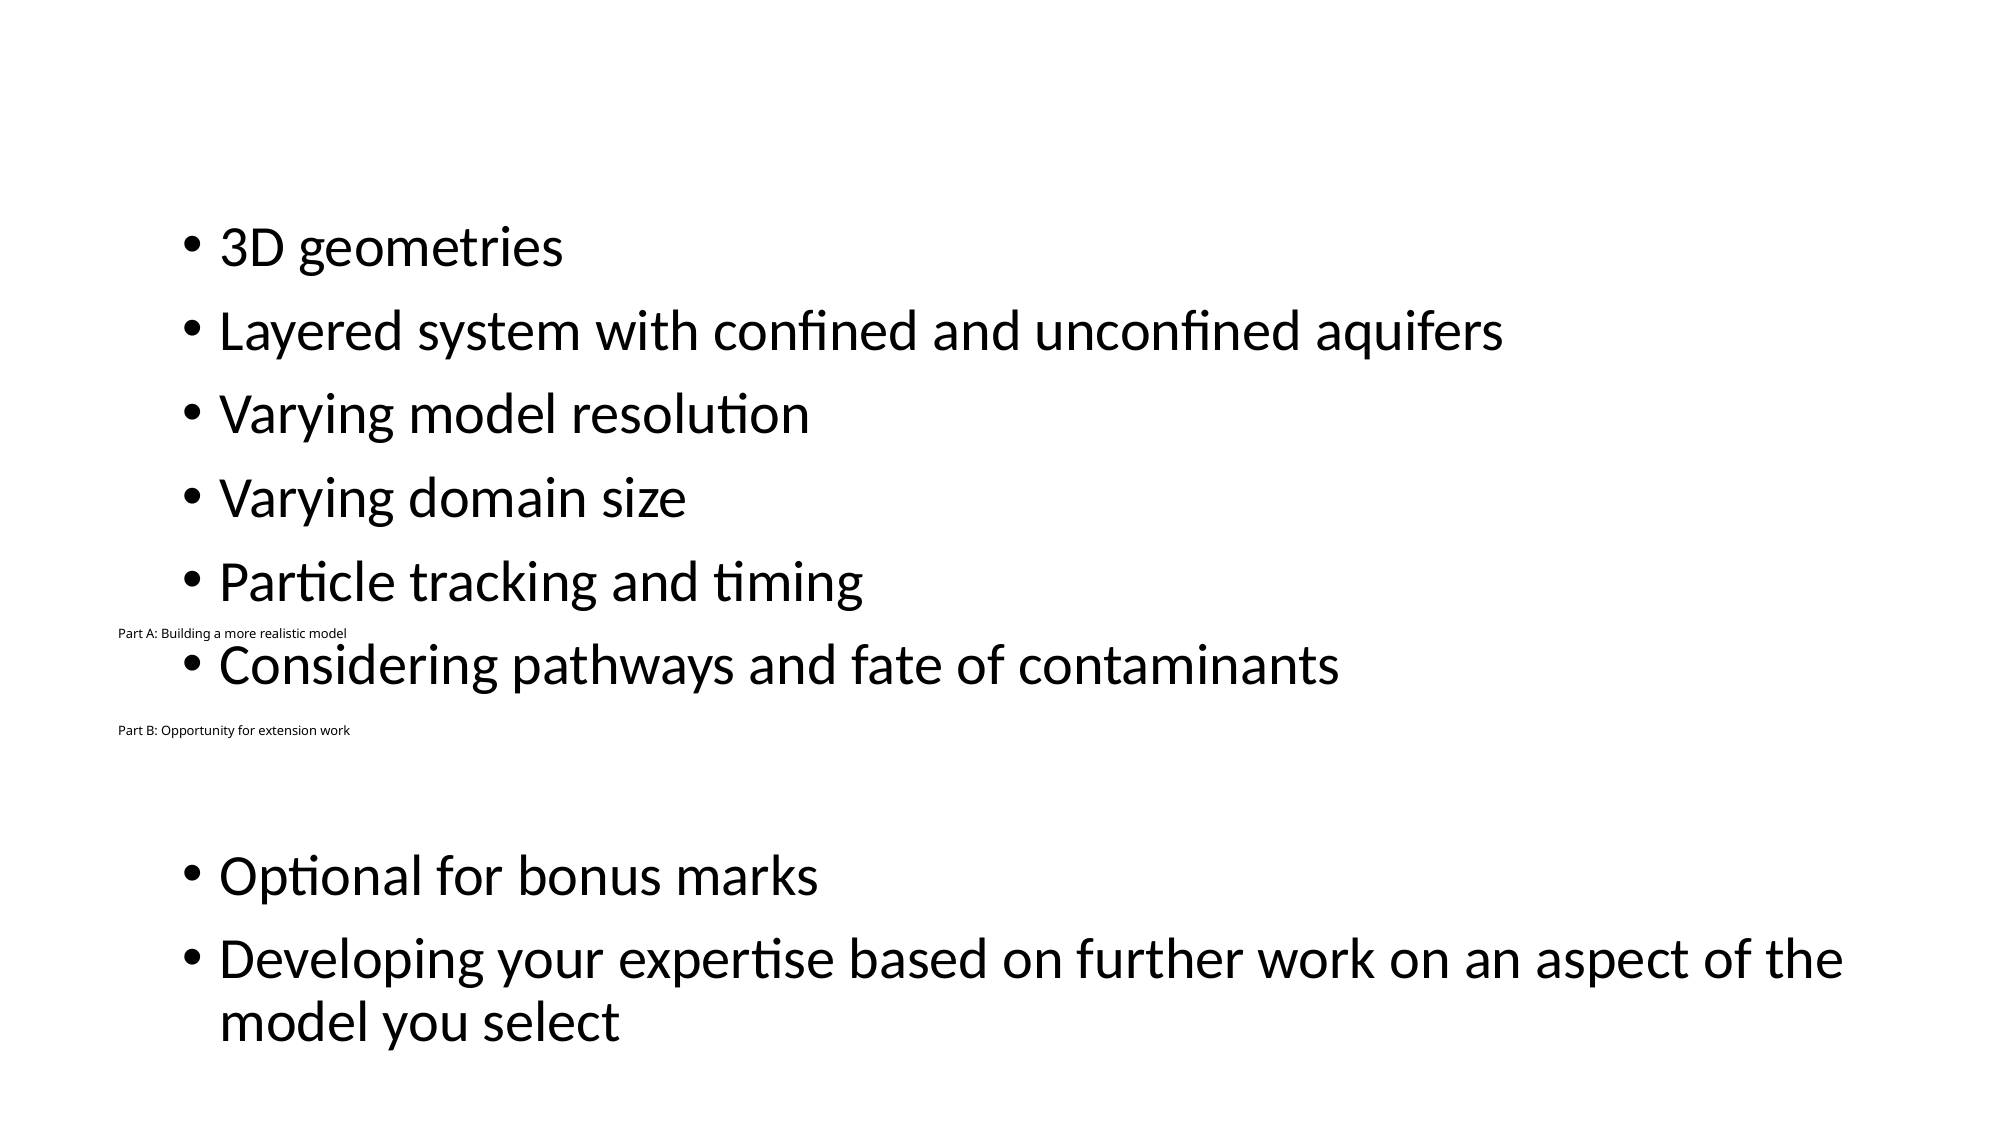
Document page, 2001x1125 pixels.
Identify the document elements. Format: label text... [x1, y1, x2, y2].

title Part A: Building a more realistic model Part B:P Part B: Opportunity for extension work [103, 616, 167, 834]
list 3D geometries Layered system with confined and unconfined aquifers Varying model resolution Varying domain size Particle tracking and timing Considering pathways and fate of contaminants Optional for bonus marks Developing your expertise based on further work on an aspect of the model you select [167, 208, 1892, 1070]
